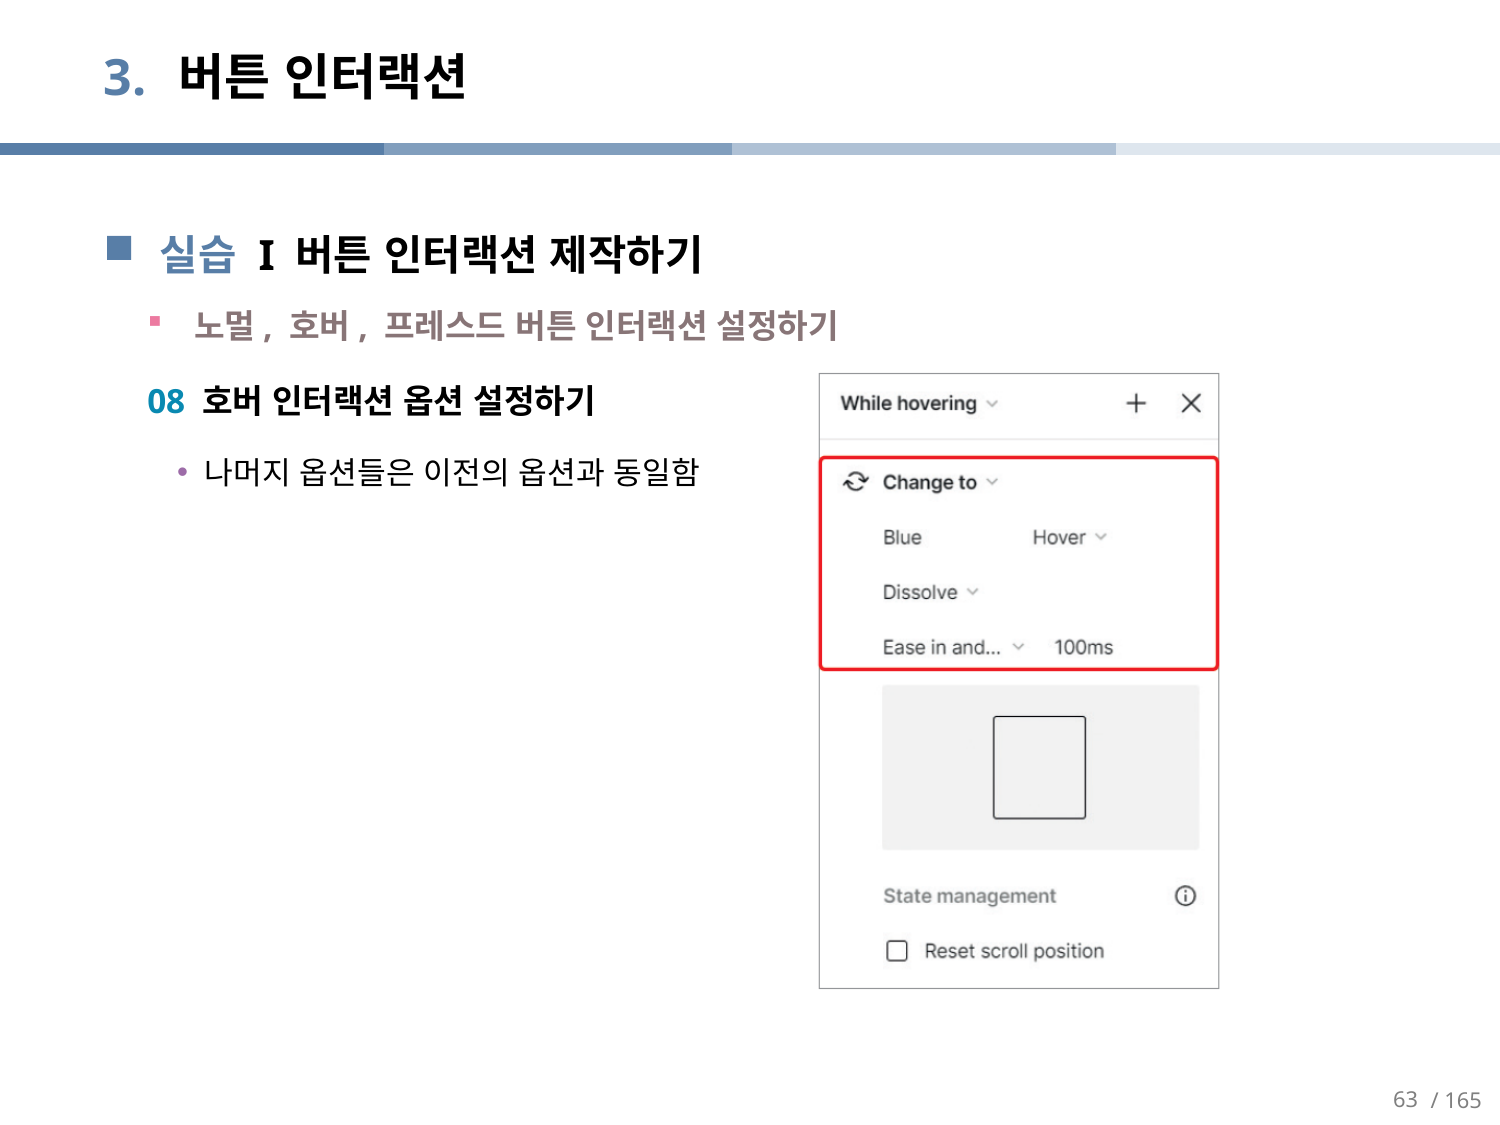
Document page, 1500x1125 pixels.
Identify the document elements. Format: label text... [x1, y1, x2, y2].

title 버튼 인터랙션 [88, 30, 1211, 121]
picture [808, 361, 1227, 1000]
list 실습 I 버튼 인터랙션 제작하기 노멀, 호버, 프레스드 버튼 인터랙션 설정하기 08 호버 인터랙션 옵션 설정하기 나머지 옵션들은 이전의 옵션과 동일함 [88, 196, 1436, 1083]
